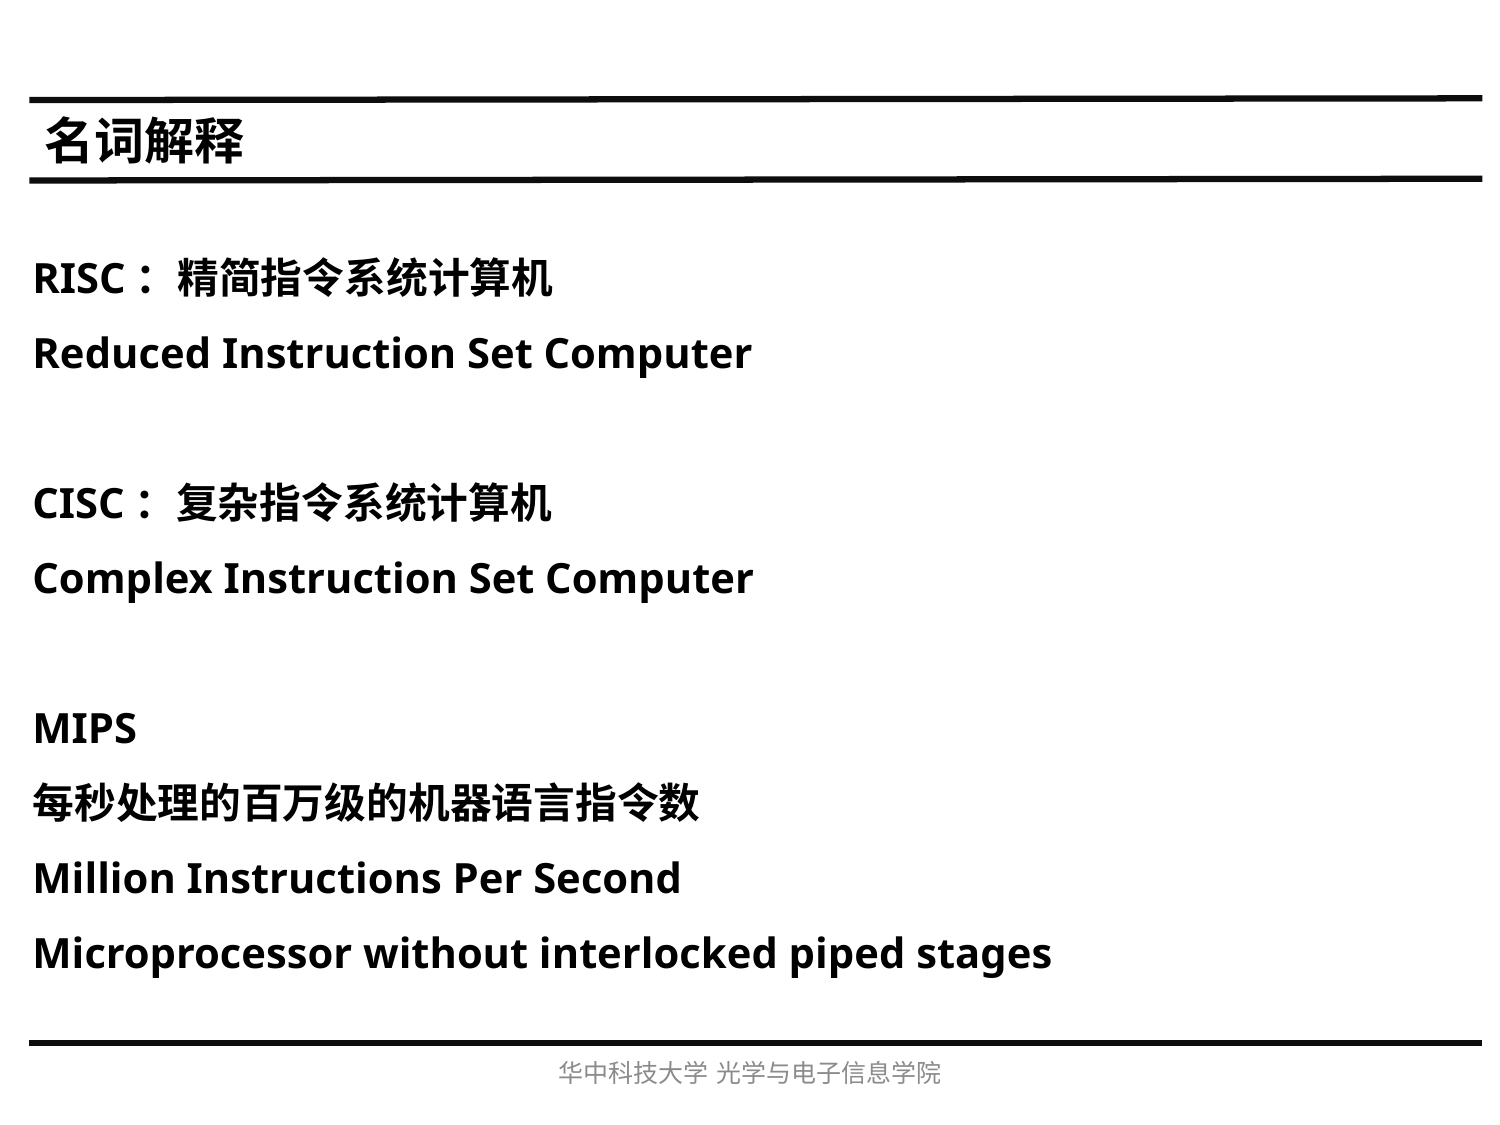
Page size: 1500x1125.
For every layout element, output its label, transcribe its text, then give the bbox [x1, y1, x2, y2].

footer 华中科技大学 光学与电子信息学院 [512, 1060, 988, 1103]
text_box 名词解释 [29, 108, 1483, 177]
text_box RISC：精简指令系统计算机 Reduced Instruction Set Computer CISC：复杂指令系统计算机 Complex Instruction Set Computer MIPS 每秒处理的百万级的机器语言指令数 Million Instructions Per Second Microprocessor without interlocked piped stages [17, 219, 1483, 1060]
